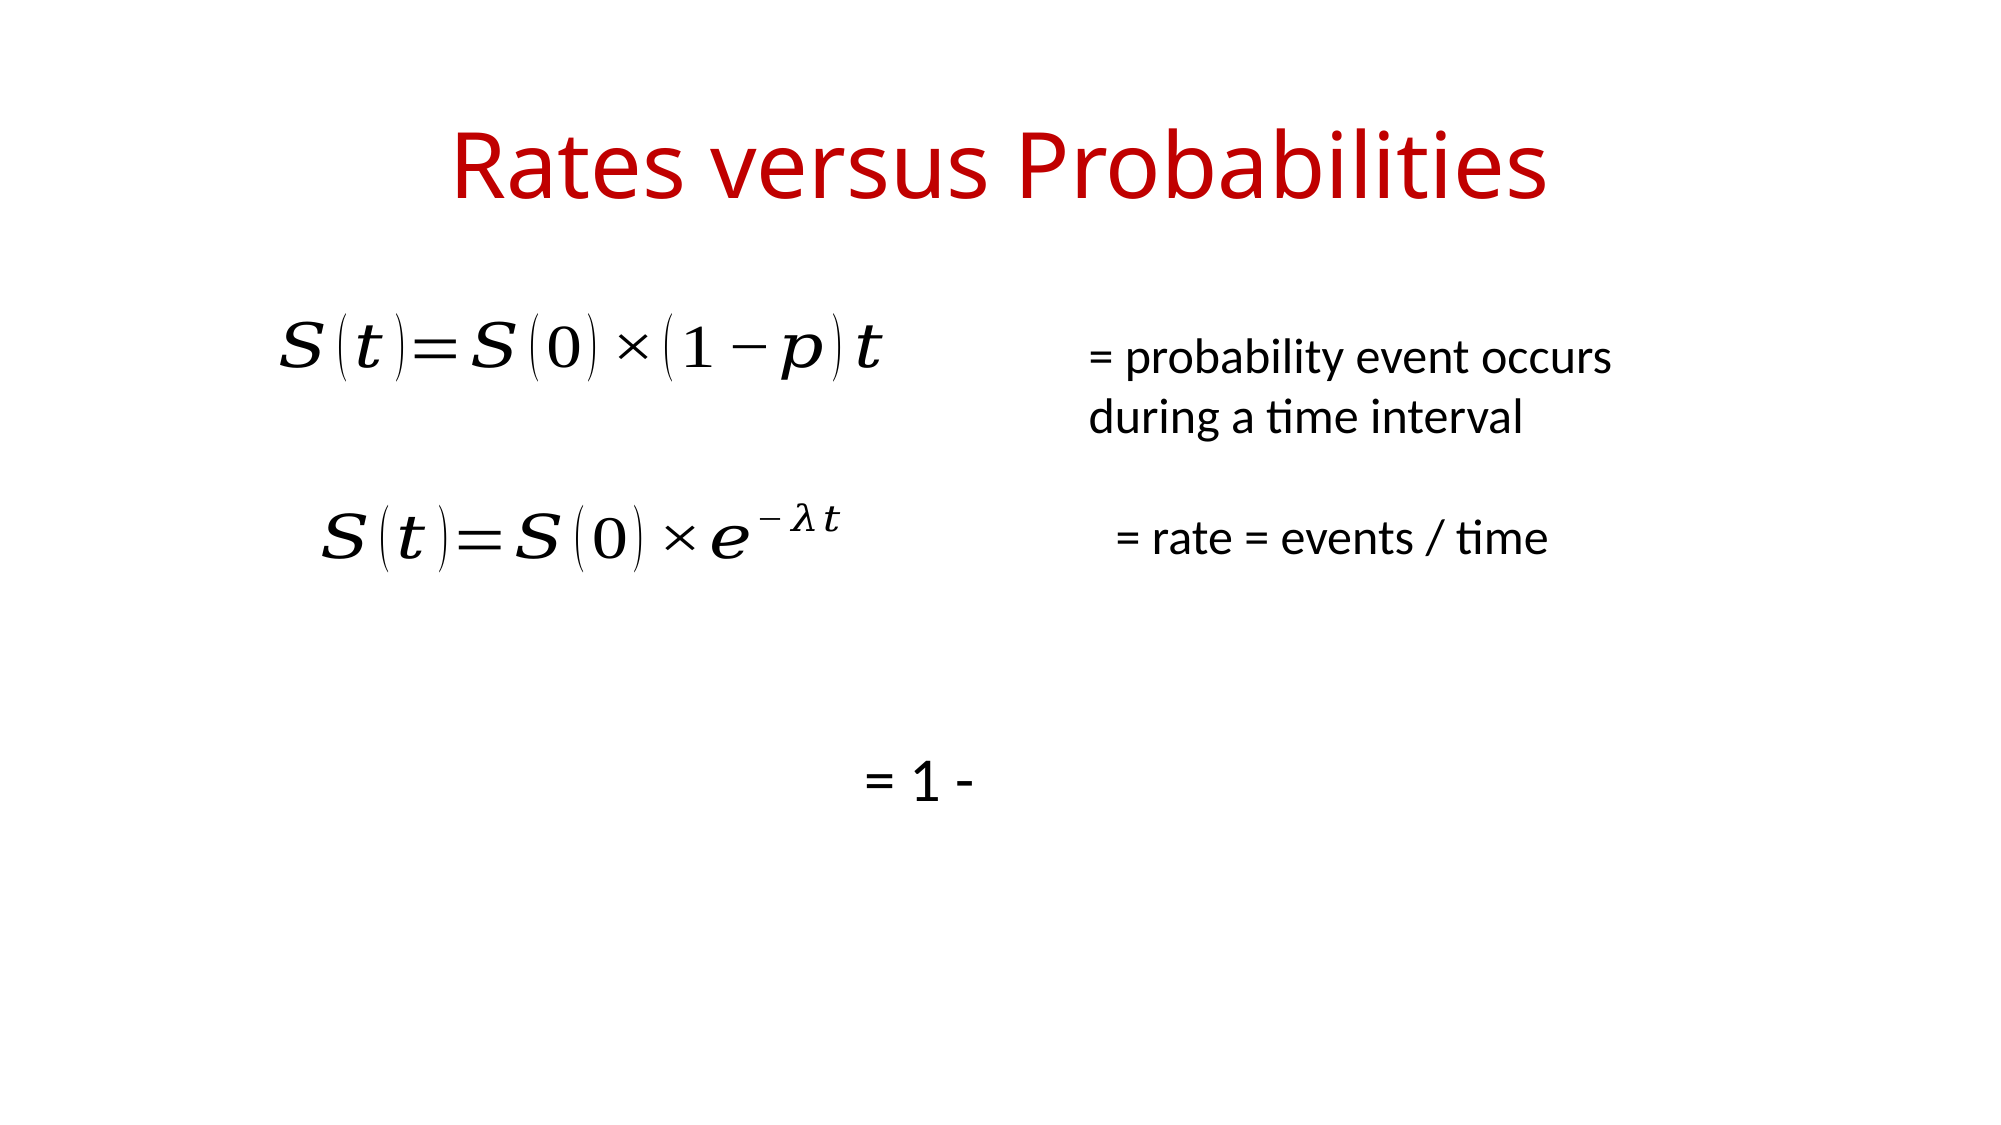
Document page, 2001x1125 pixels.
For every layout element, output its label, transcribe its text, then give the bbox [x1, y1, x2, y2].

title Rates versus Probabilities [137, 59, 1863, 278]
